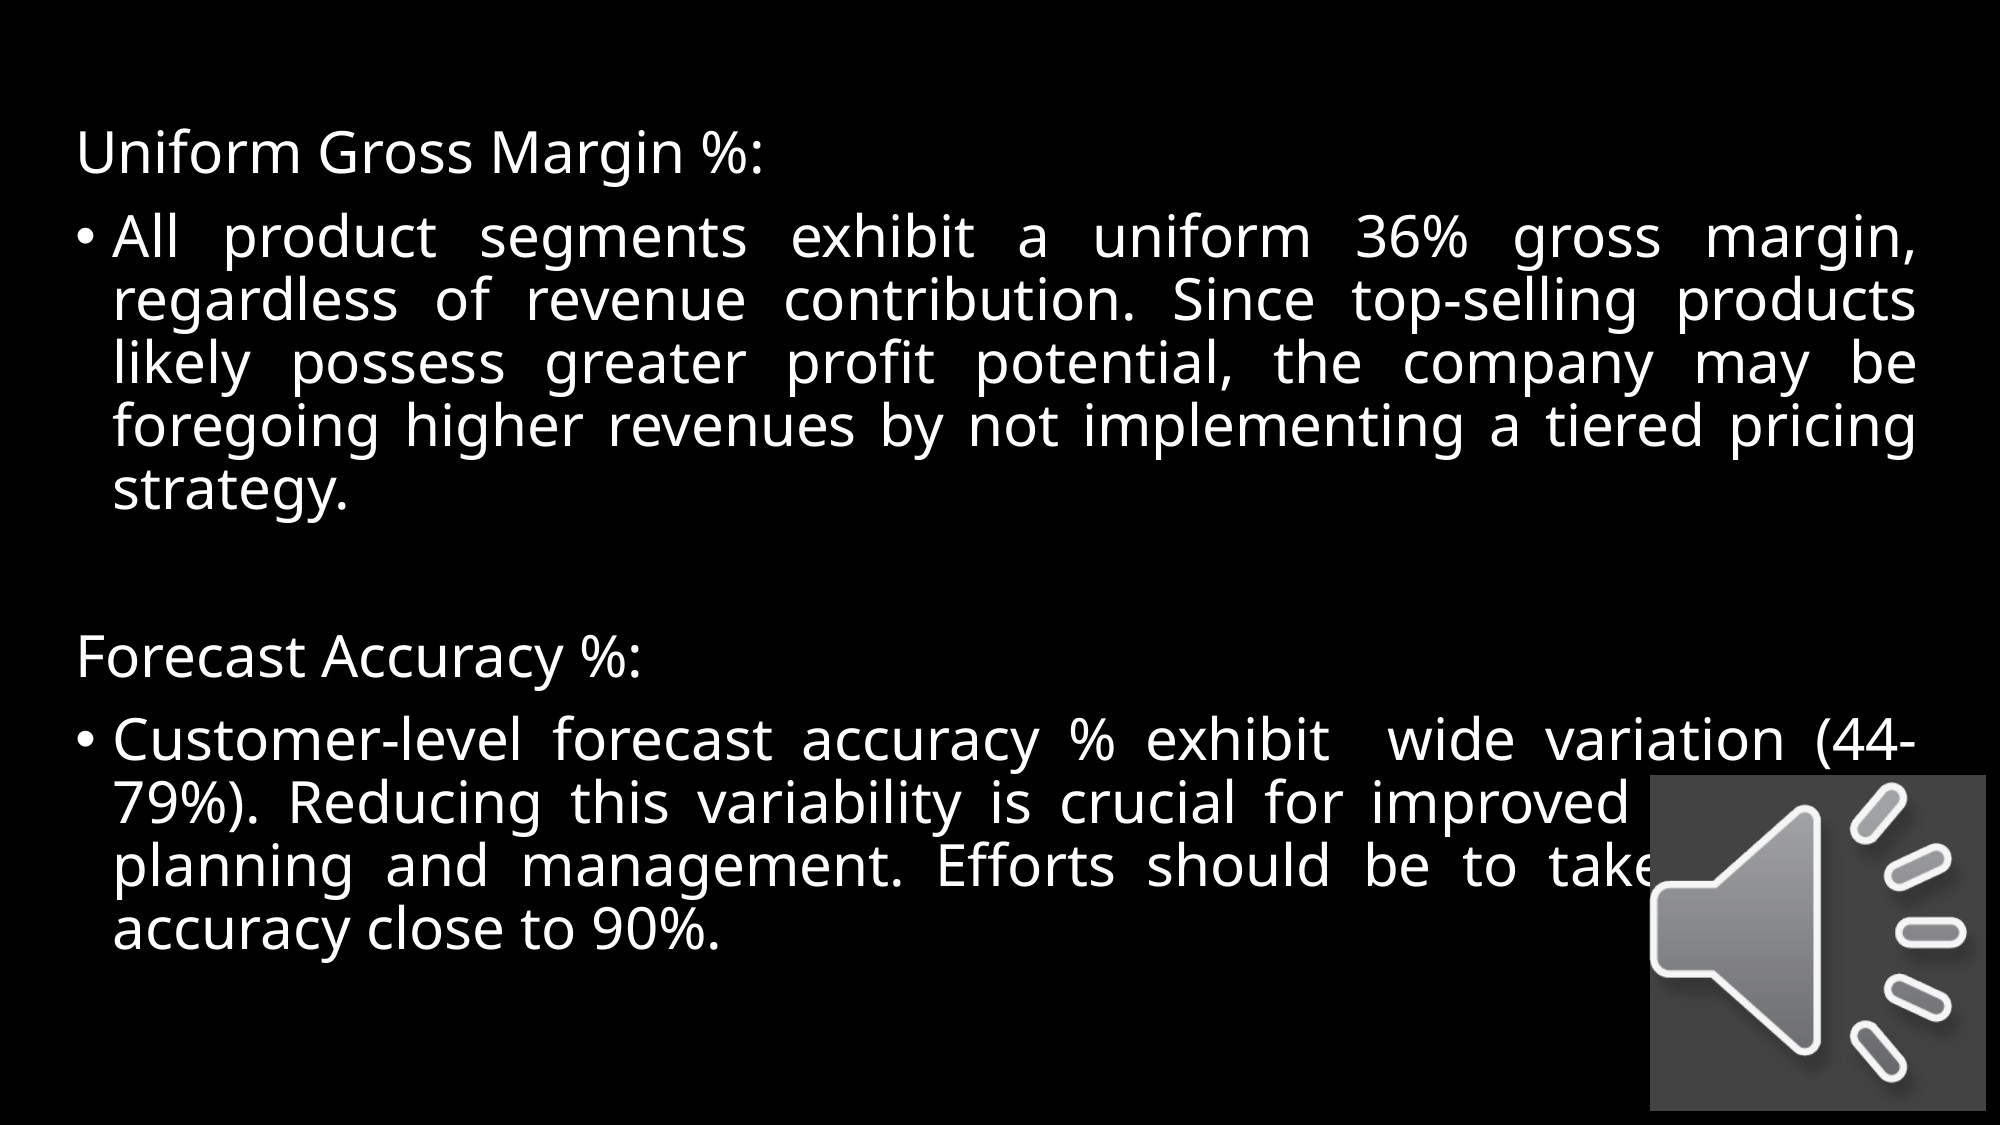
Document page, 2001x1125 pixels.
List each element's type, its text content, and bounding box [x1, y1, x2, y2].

list Uniform Gross Margin %: All product segments exhibit a uniform 36% gross margin, regardless of revenue contribution. Since top-selling products likely possess greater profit potential, the company may be foregoing higher revenues by not implementing a tiered pricing strategy. Forecast Accuracy %: Customer-level forecast accuracy % exhibit wide variation (44-79%). Reducing this variability is crucial for improved inventory planning and management. Efforts should be to take forecast accuracy close to 90%. [60, 116, 1933, 1043]
picture [1648, 773, 1987, 1112]
